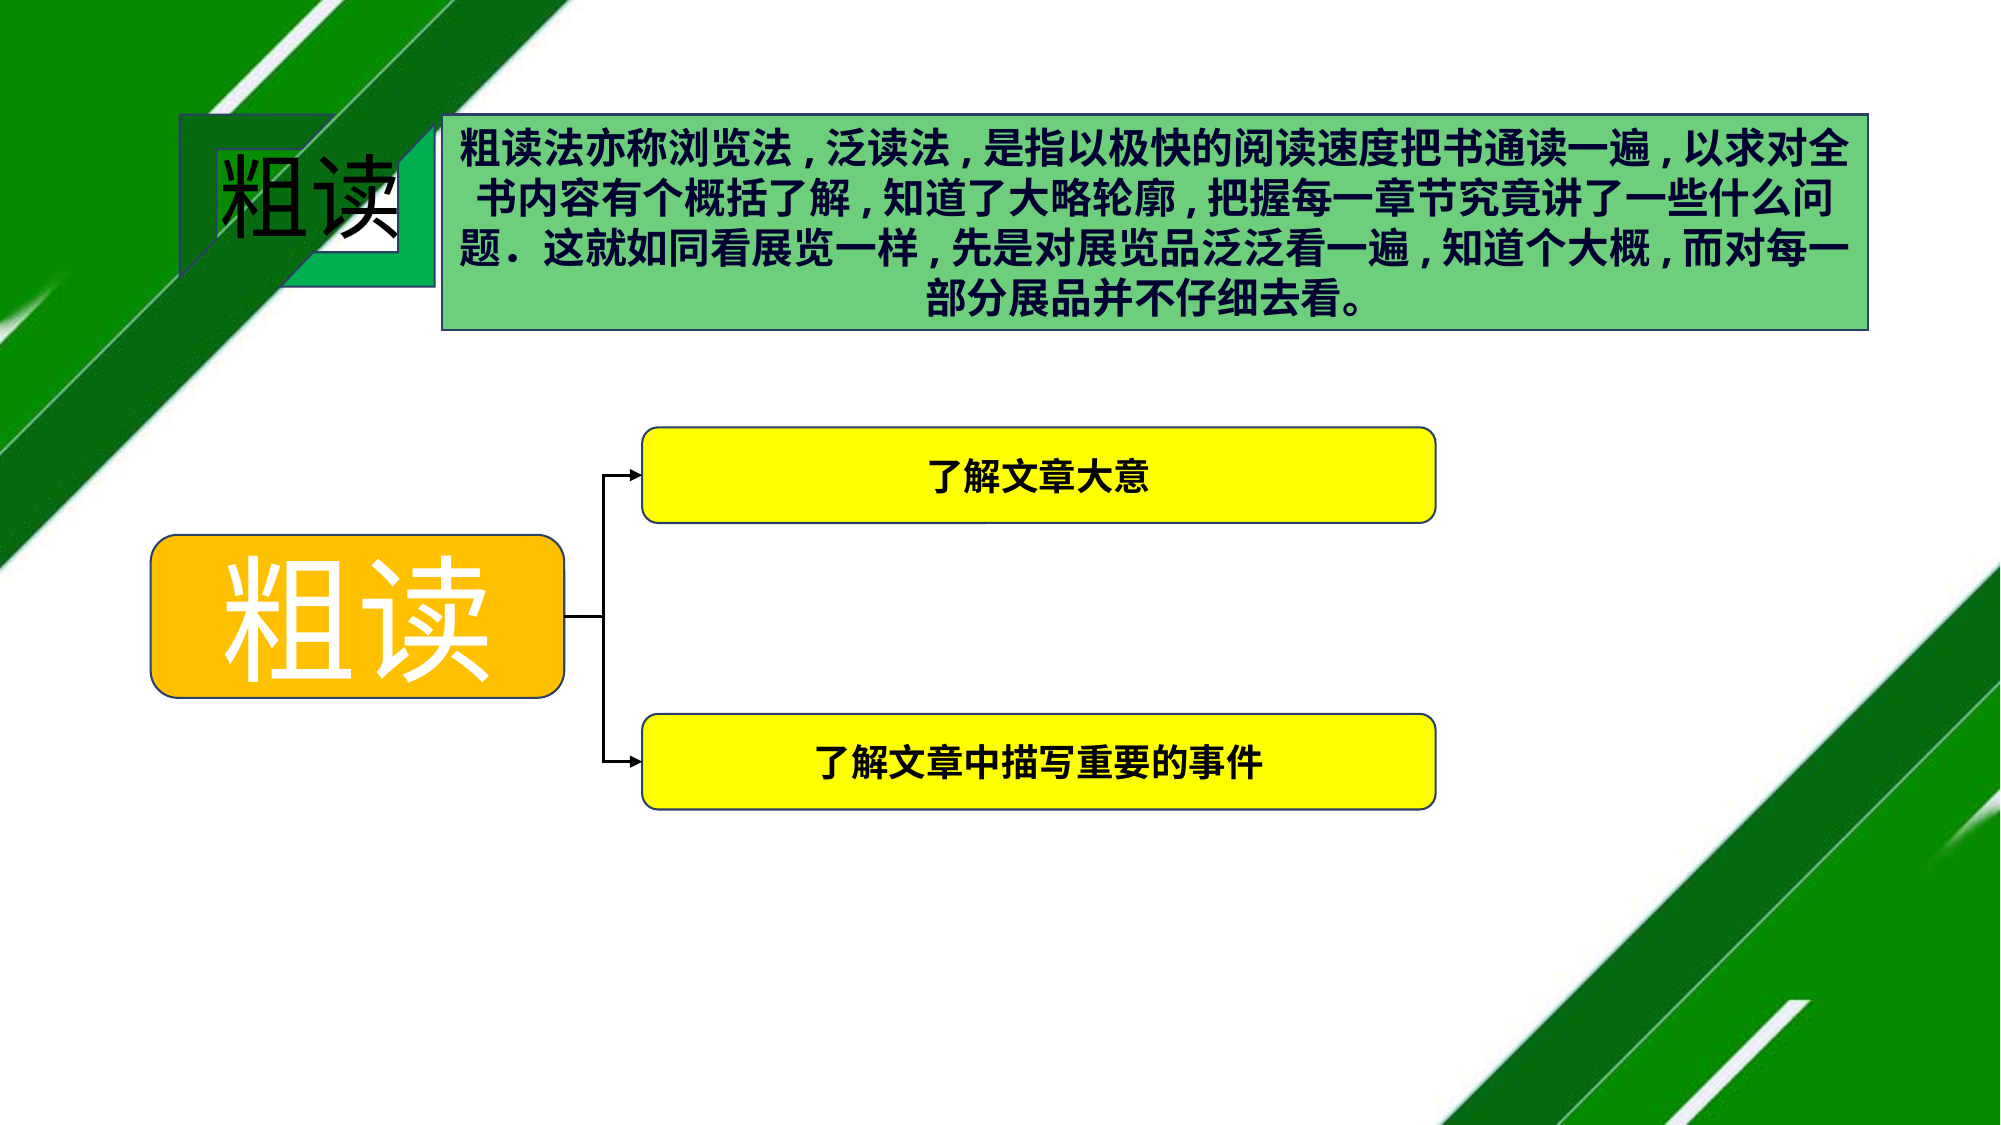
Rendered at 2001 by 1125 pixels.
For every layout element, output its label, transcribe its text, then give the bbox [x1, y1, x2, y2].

text_box [178, 113, 337, 281]
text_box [564, 475, 643, 616]
text_box 粗读 [204, 132, 418, 258]
text_box 了解文章中描写重要的事件 [641, 712, 1437, 811]
picture [0, 0, 2001, 1125]
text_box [564, 616, 643, 762]
text_box 粗读 [149, 533, 564, 699]
text_box 粗读法亦称浏览法,泛读法,是指以极快的阅读速度把书通读一遍,以求对全书内容有个概括了解,知道了大略轮廓,把握每一章节究竟讲了一些什么问题．这就如同看展览一样,先是对展览品泛泛看一遍,知道个大概,而对每一部分展品并不仔细去看。 [441, 113, 1869, 331]
text_box [277, 121, 436, 288]
text_box 了解文章大意 [641, 426, 1437, 525]
